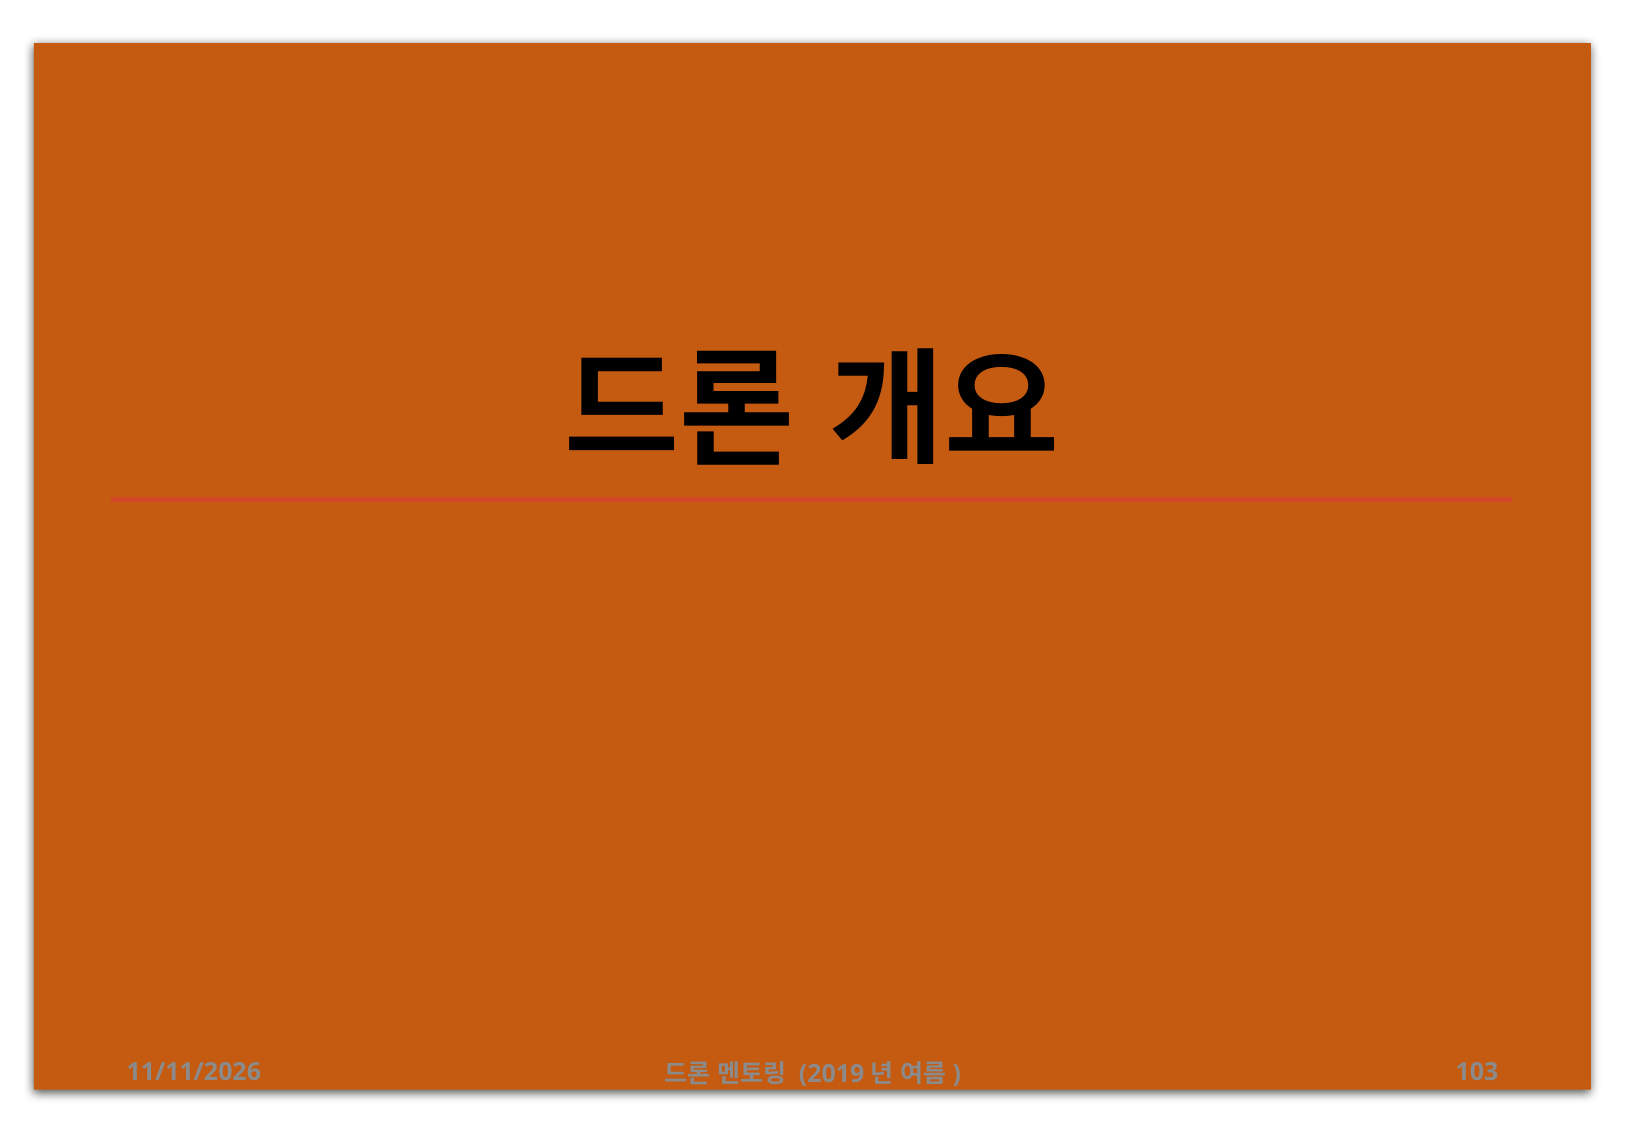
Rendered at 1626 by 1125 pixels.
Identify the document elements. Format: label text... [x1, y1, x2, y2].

title 드론 개요 [110, 325, 1513, 500]
slide_number 103 [1433, 1042, 1514, 1103]
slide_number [111, 1042, 303, 1103]
footer 드론 멘토링 (2019년 여름) [538, 1042, 1087, 1103]
